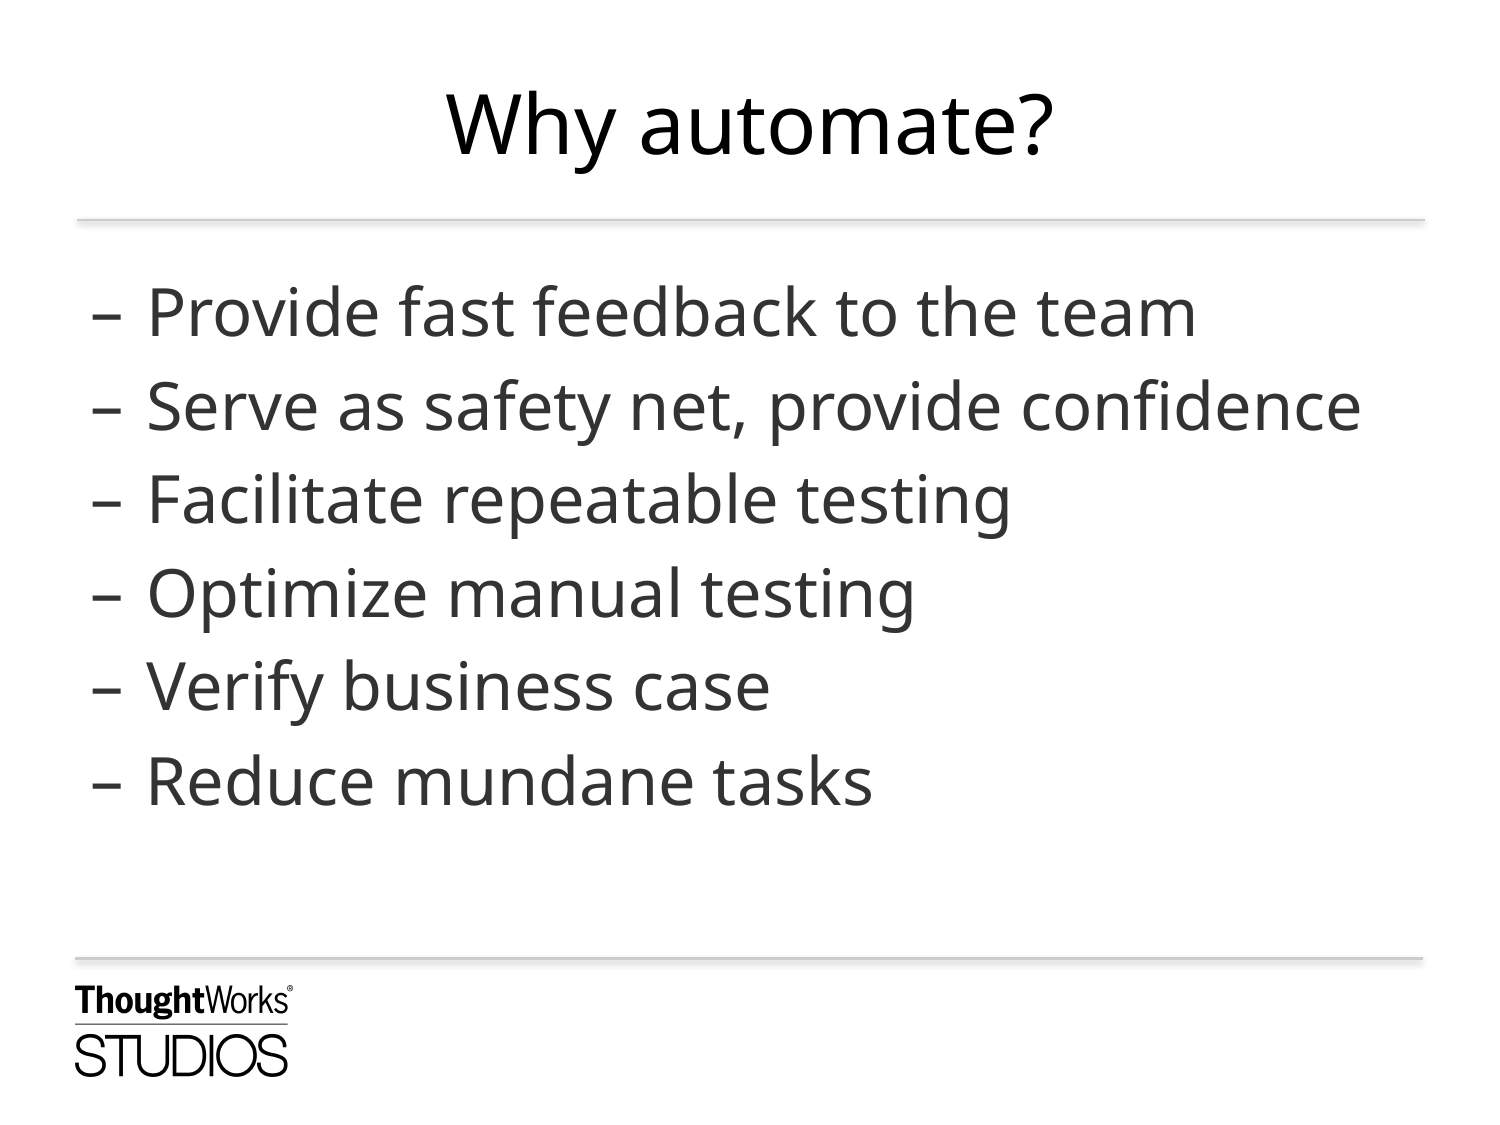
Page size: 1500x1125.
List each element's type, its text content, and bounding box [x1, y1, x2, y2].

title Why automate? [75, 45, 1425, 197]
list Provide fast feedback to the team Serve as safety net, provide confidence Facilitate repeatable testing Optimize manual testing Verify business case Reduce mundane tasks [75, 262, 1425, 948]
picture [75, 985, 293, 1077]
